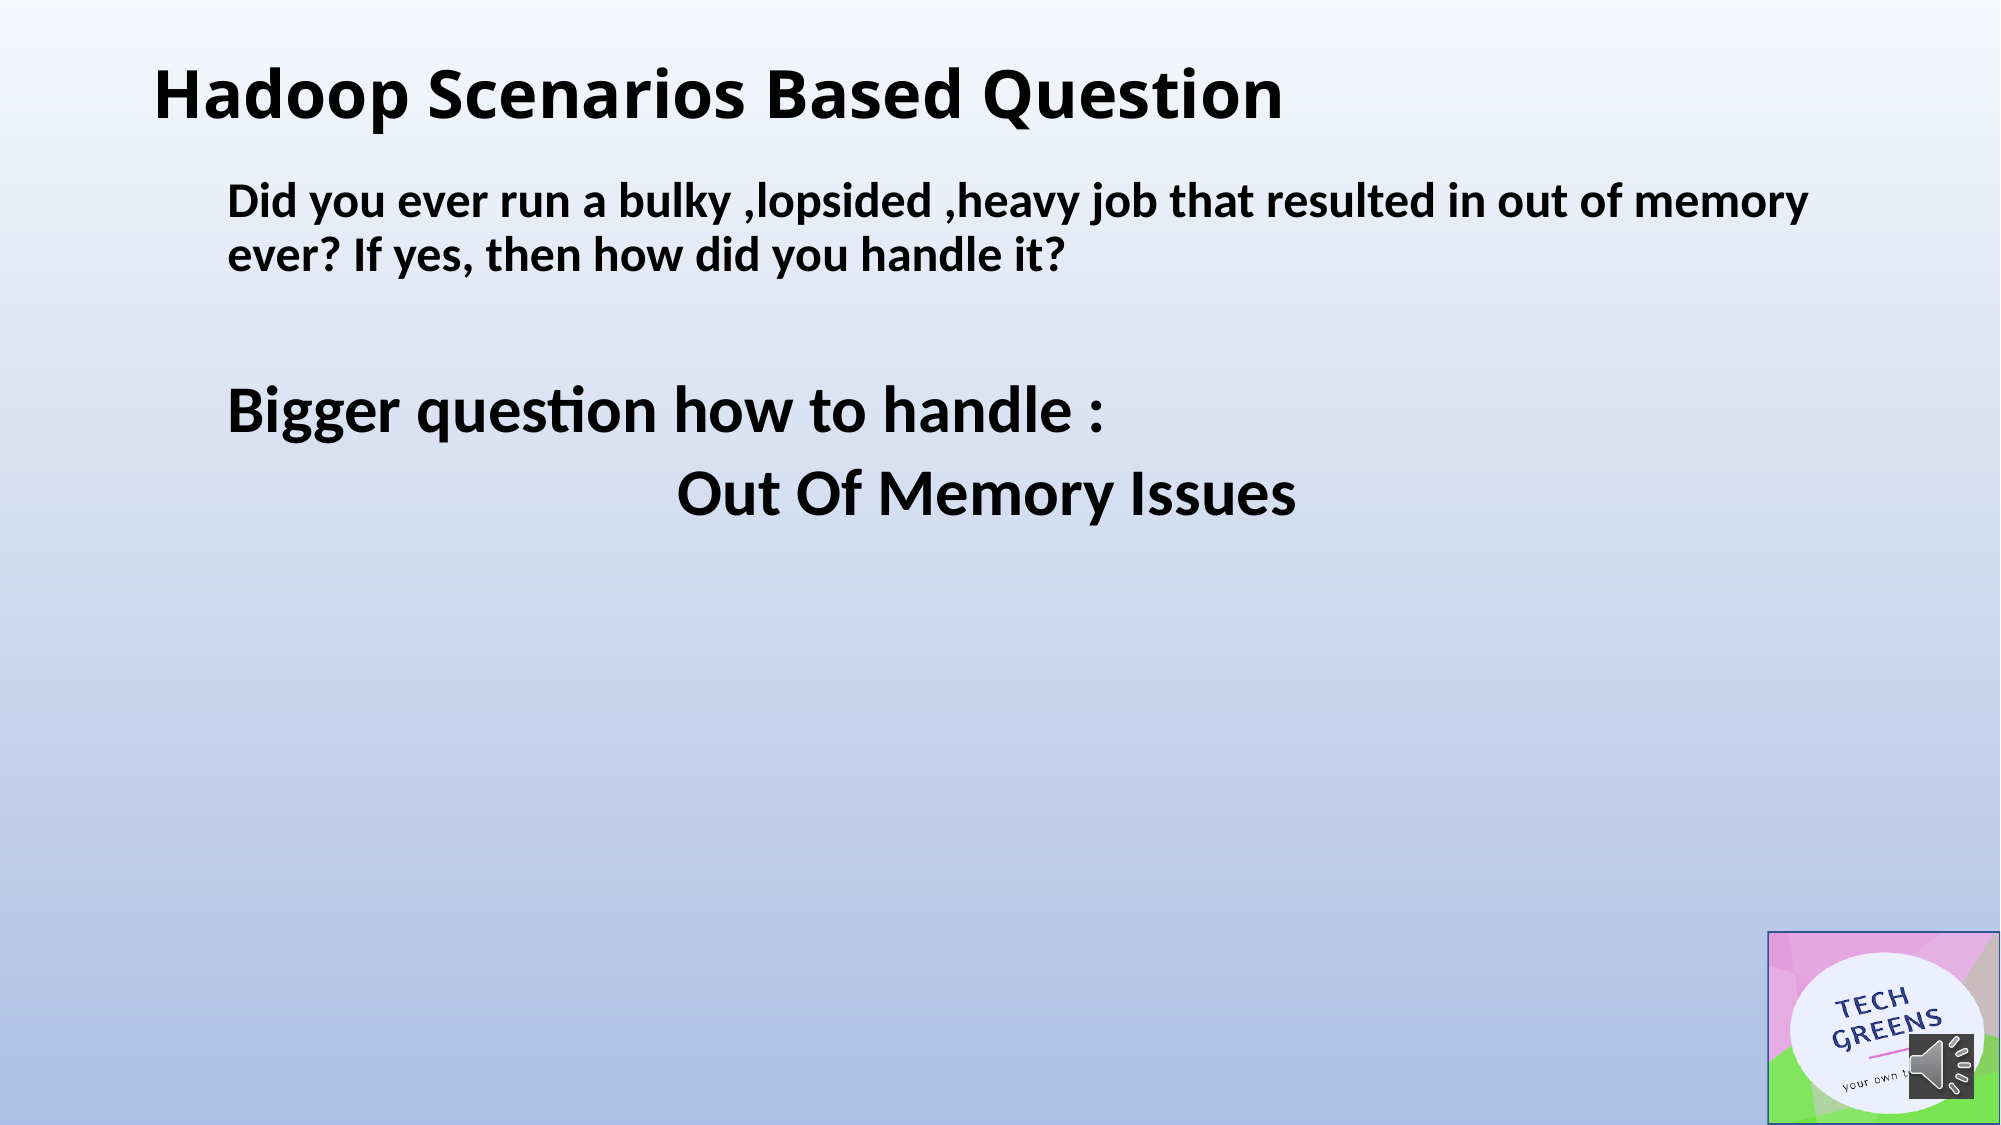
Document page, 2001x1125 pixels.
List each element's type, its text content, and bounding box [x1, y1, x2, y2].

picture [1769, 933, 1999, 1123]
list Did you ever run a bulky ,lopsided ,heavy job that resulted in out of memory ever? If yes, then how did you handle it? Bigger question how to handle : Out Of Memory Issues [137, 166, 1863, 1014]
title Hadoop Scenarios Based Question [137, 59, 1863, 135]
